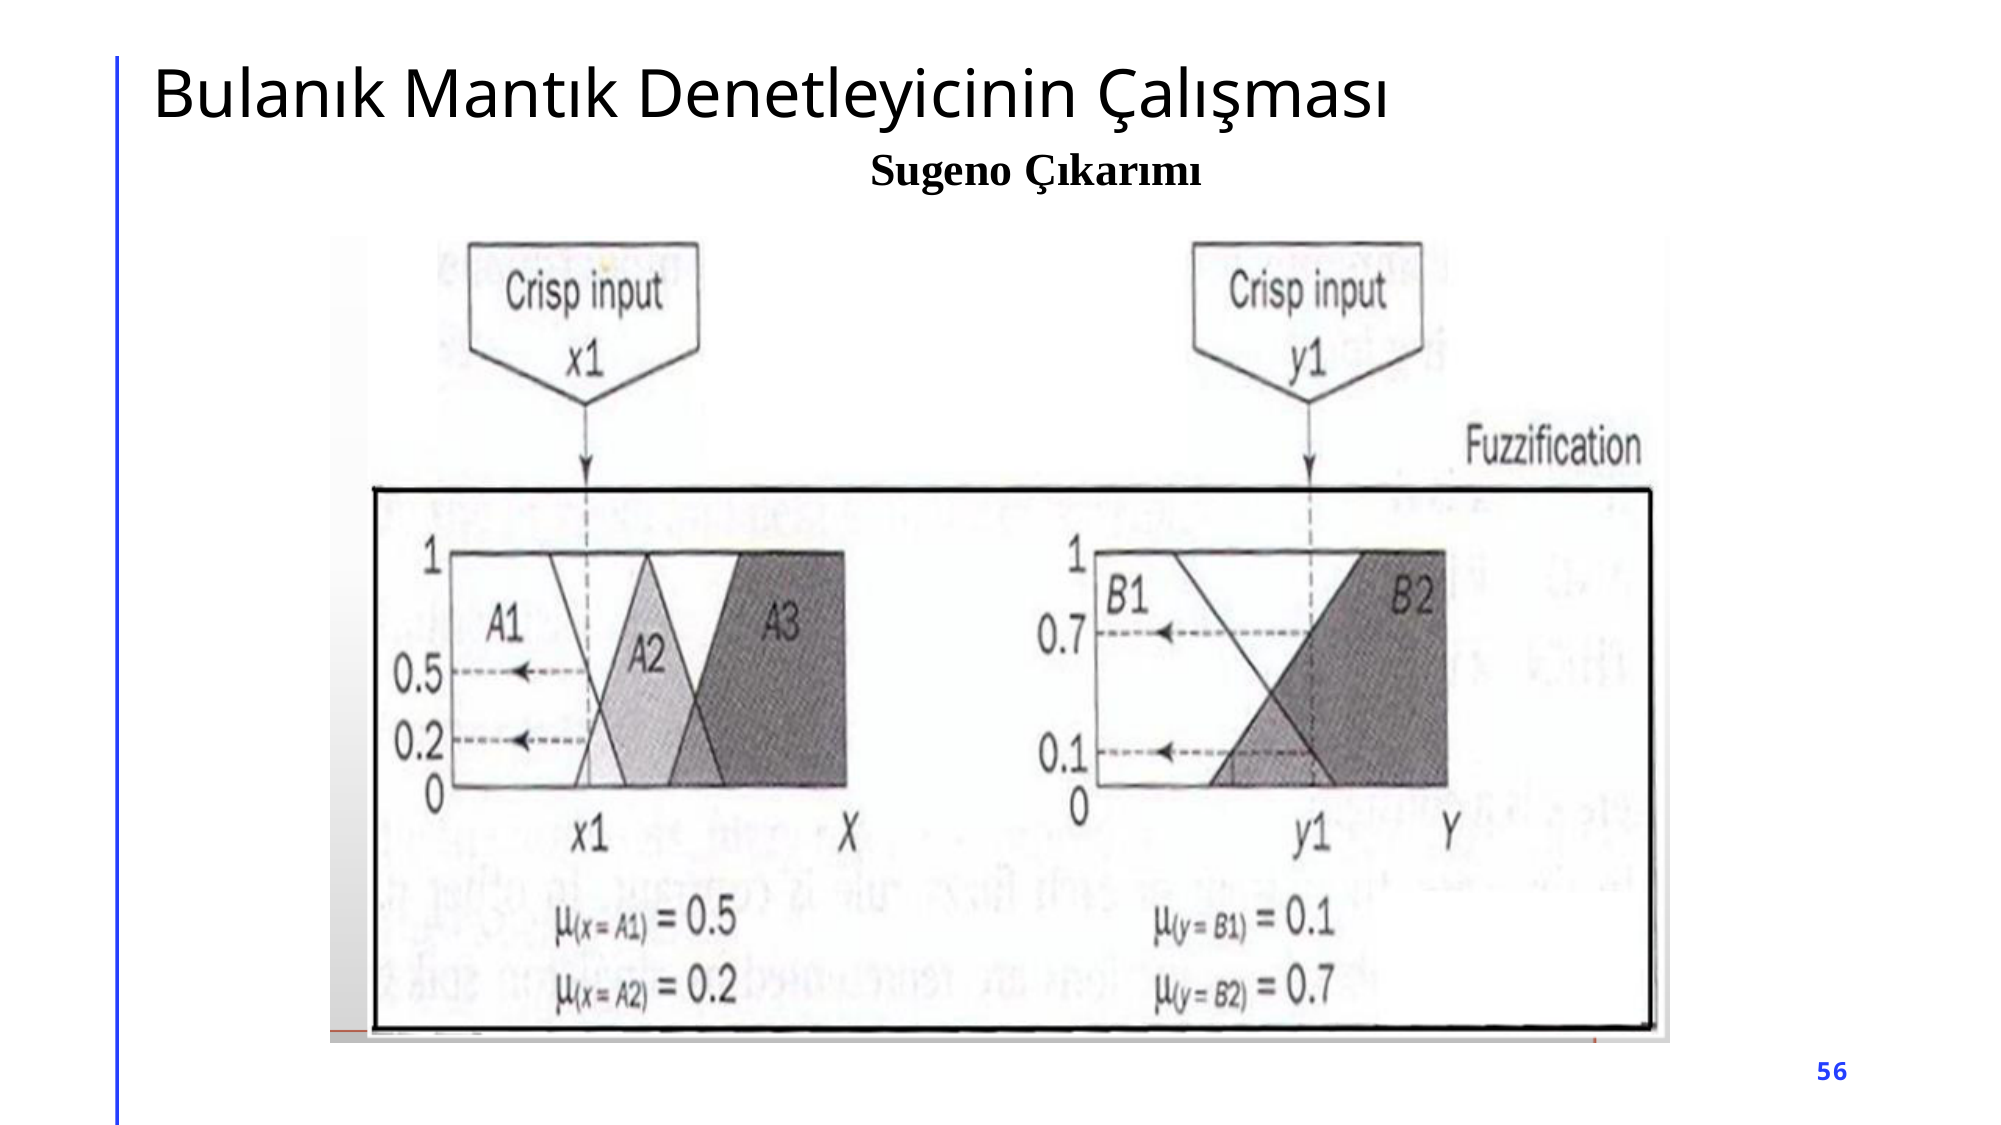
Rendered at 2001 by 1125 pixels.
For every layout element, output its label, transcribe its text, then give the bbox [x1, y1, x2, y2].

title Bulanık Mantık Denetleyicinin Çalışması [137, 46, 1863, 128]
picture [330, 236, 1670, 1043]
list Sugeno Çıkarımı [137, 128, 1935, 1066]
slide_number 56 [1412, 1066, 1863, 1103]
